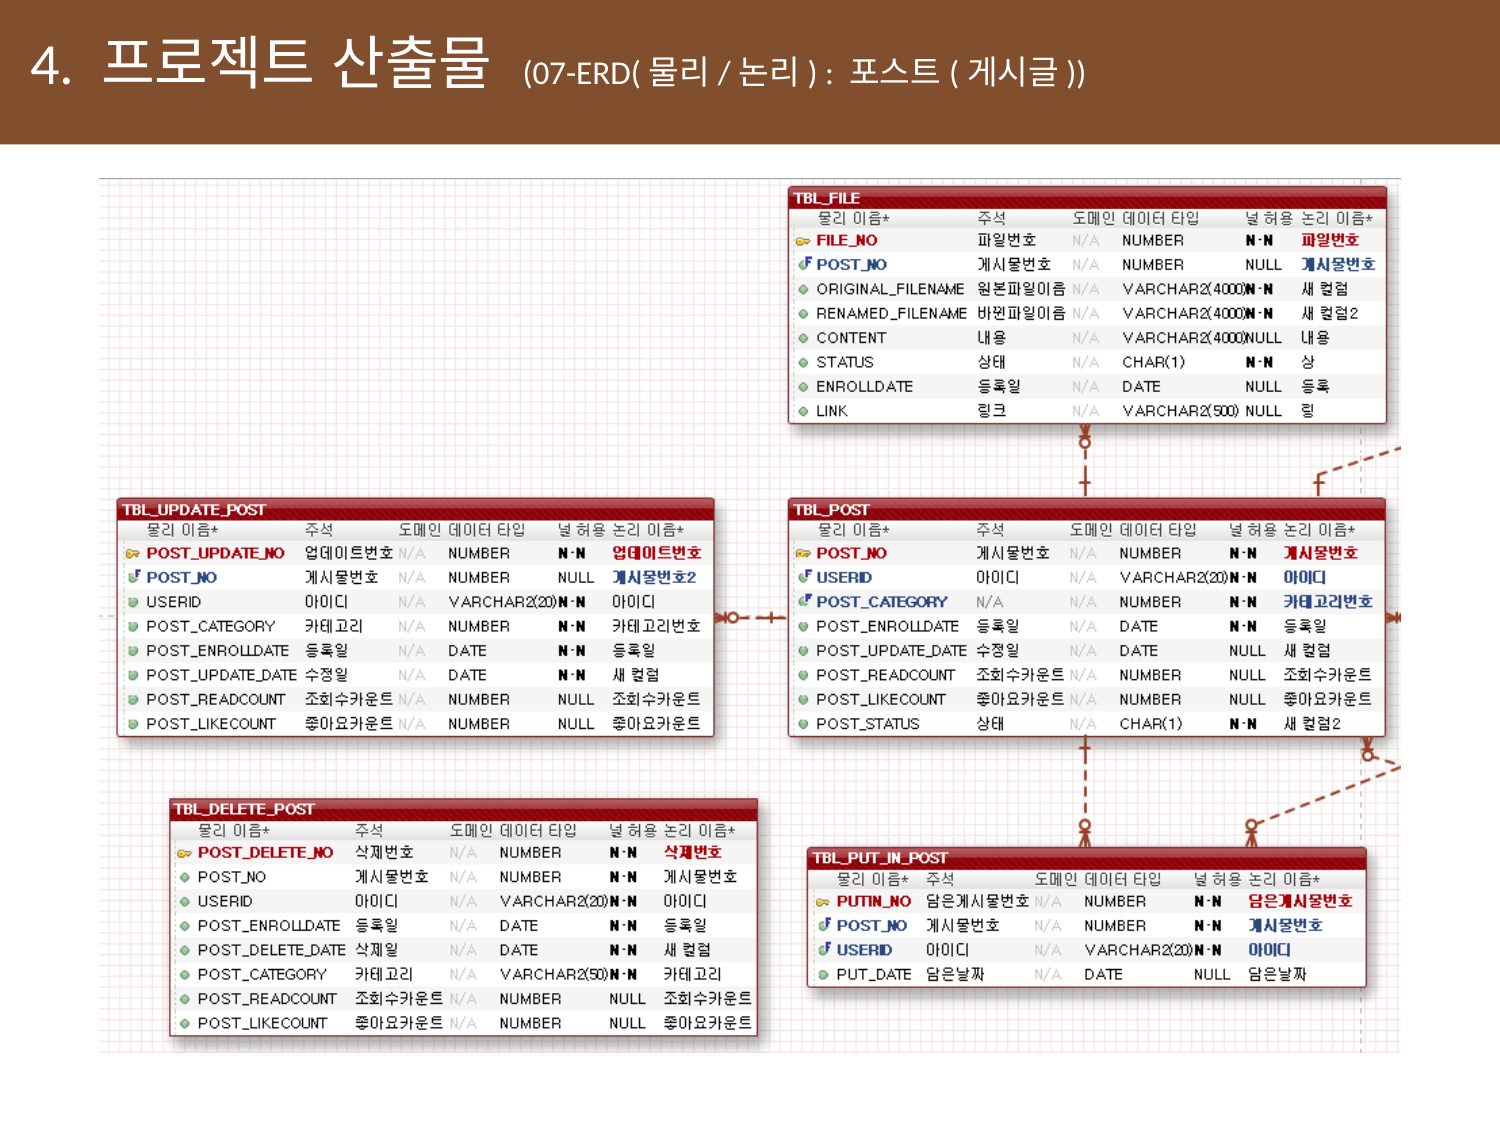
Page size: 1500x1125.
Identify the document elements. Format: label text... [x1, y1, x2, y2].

picture [99, 178, 1401, 1053]
text_box [0, 0, 1500, 145]
text_box 4. 프로젝트 산출물 (07-ERD(물리/논리) : 포스트(게시글)) [15, 19, 1109, 104]
